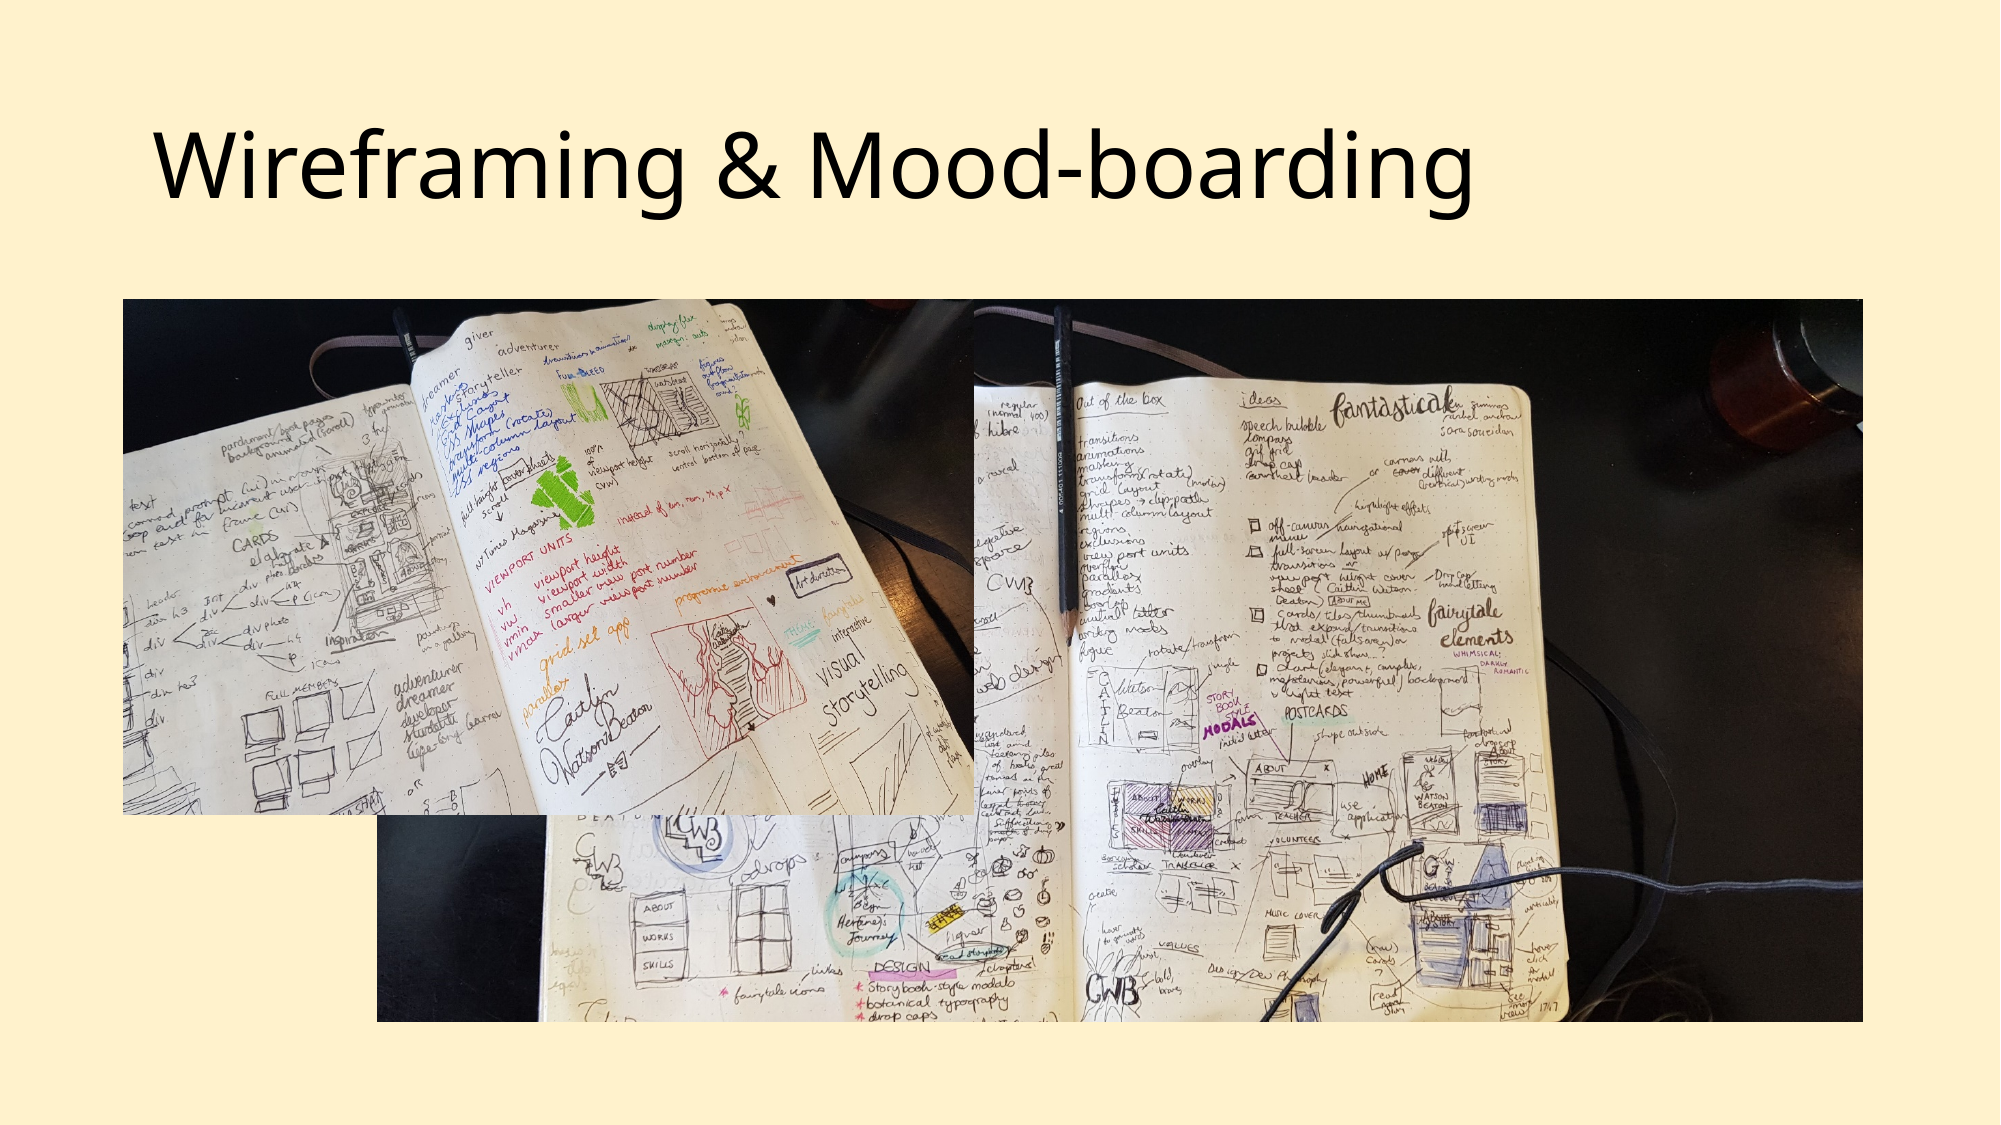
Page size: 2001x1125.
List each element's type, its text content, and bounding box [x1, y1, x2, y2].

title Wireframing & Mood-boarding [137, 59, 1863, 278]
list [123, 299, 974, 815]
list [377, 299, 1863, 1022]
